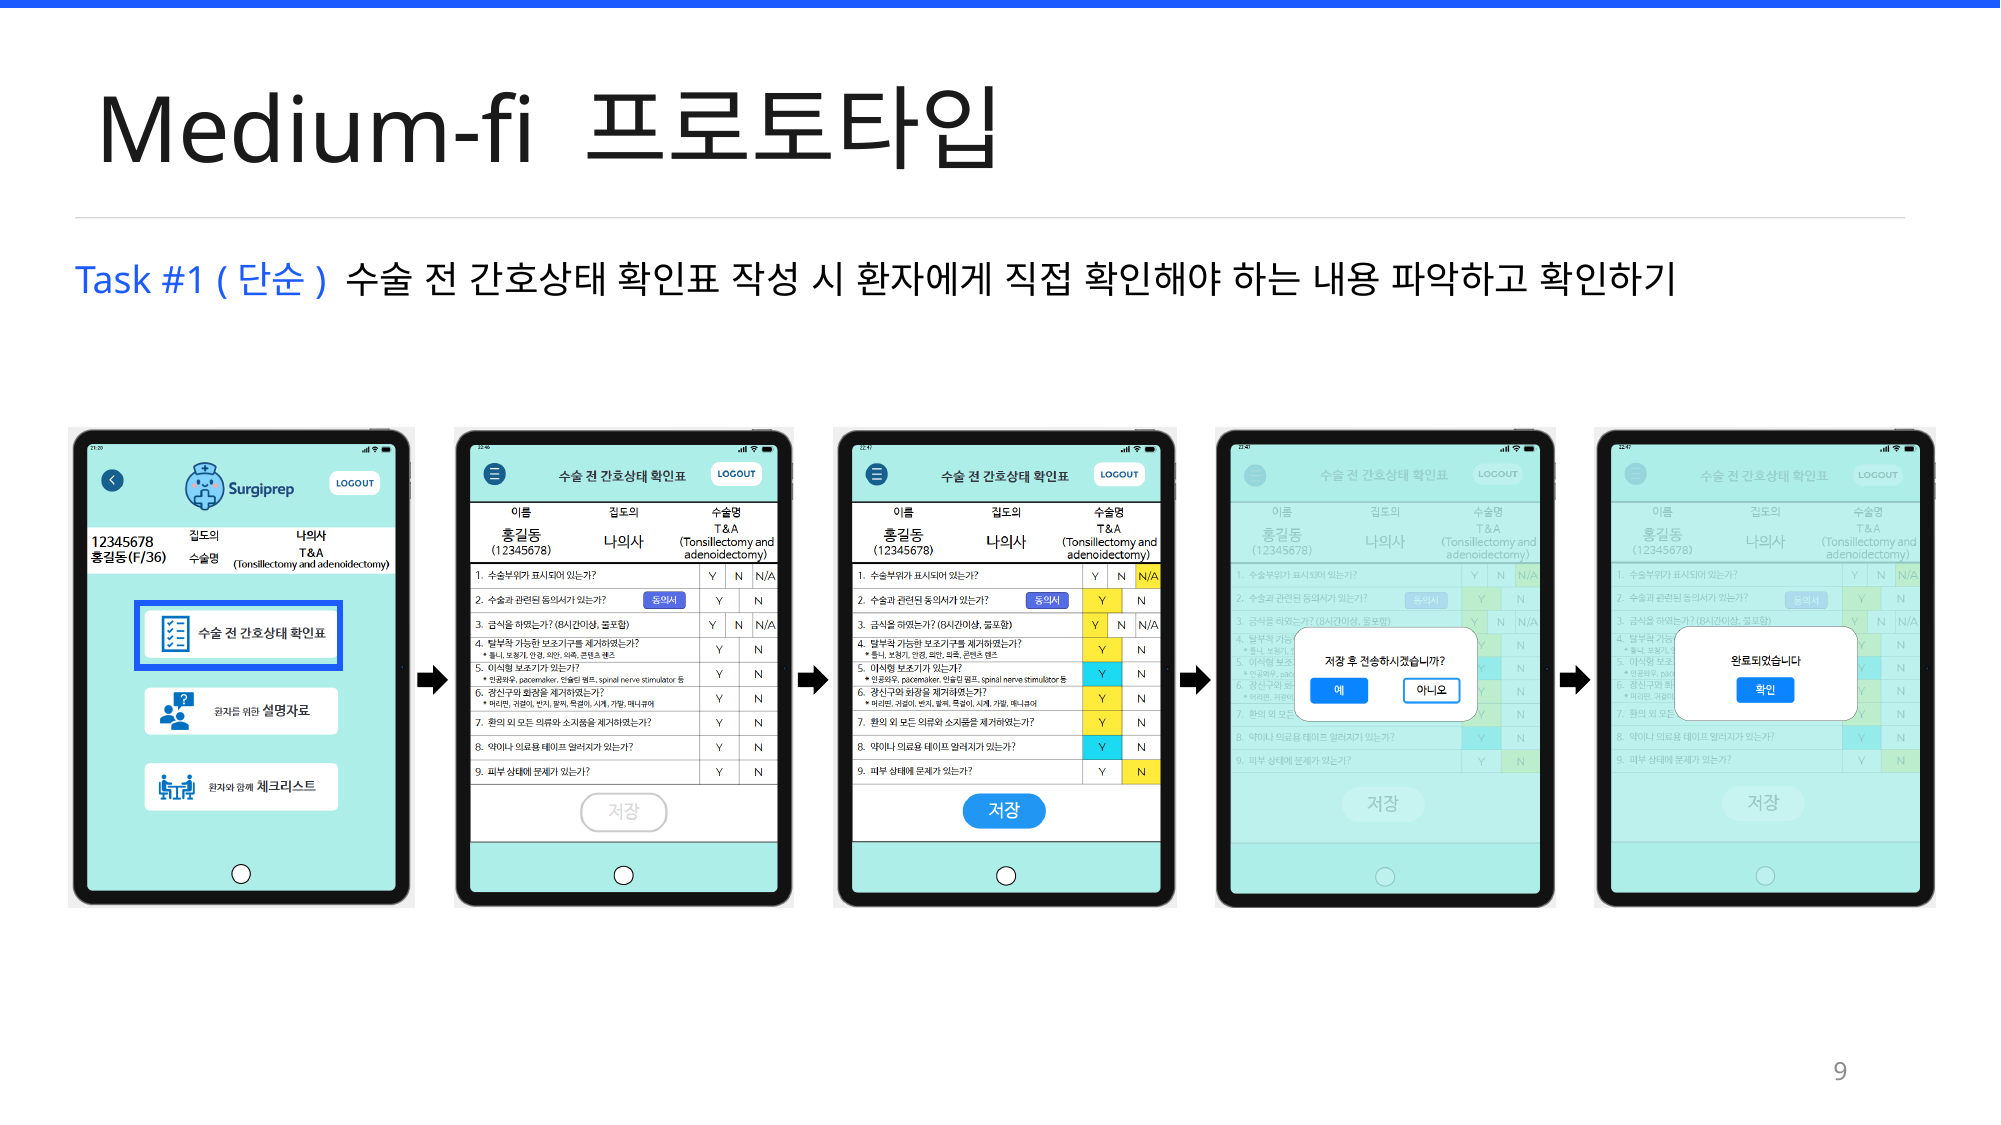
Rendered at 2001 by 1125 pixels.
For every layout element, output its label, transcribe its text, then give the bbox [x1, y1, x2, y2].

text_box [1559, 665, 1591, 695]
picture [1594, 427, 1936, 908]
text_box [797, 665, 829, 695]
text_box Medium-fi 프로토타입 [94, 56, 1883, 203]
text_box [0, 0, 2000, 8]
text_box [1180, 665, 1211, 695]
picture [833, 427, 1177, 908]
picture [453, 427, 794, 908]
text_box Task #1 (단순) 수술 전 간호상태 확인표 작성 시 환자에게 직접 확인해야 하는 내용 파악하고 확인하기 [75, 249, 1935, 312]
slide_number 9 [1412, 1042, 1863, 1103]
picture [1215, 427, 1556, 908]
text_box [417, 665, 449, 695]
picture [68, 427, 415, 908]
